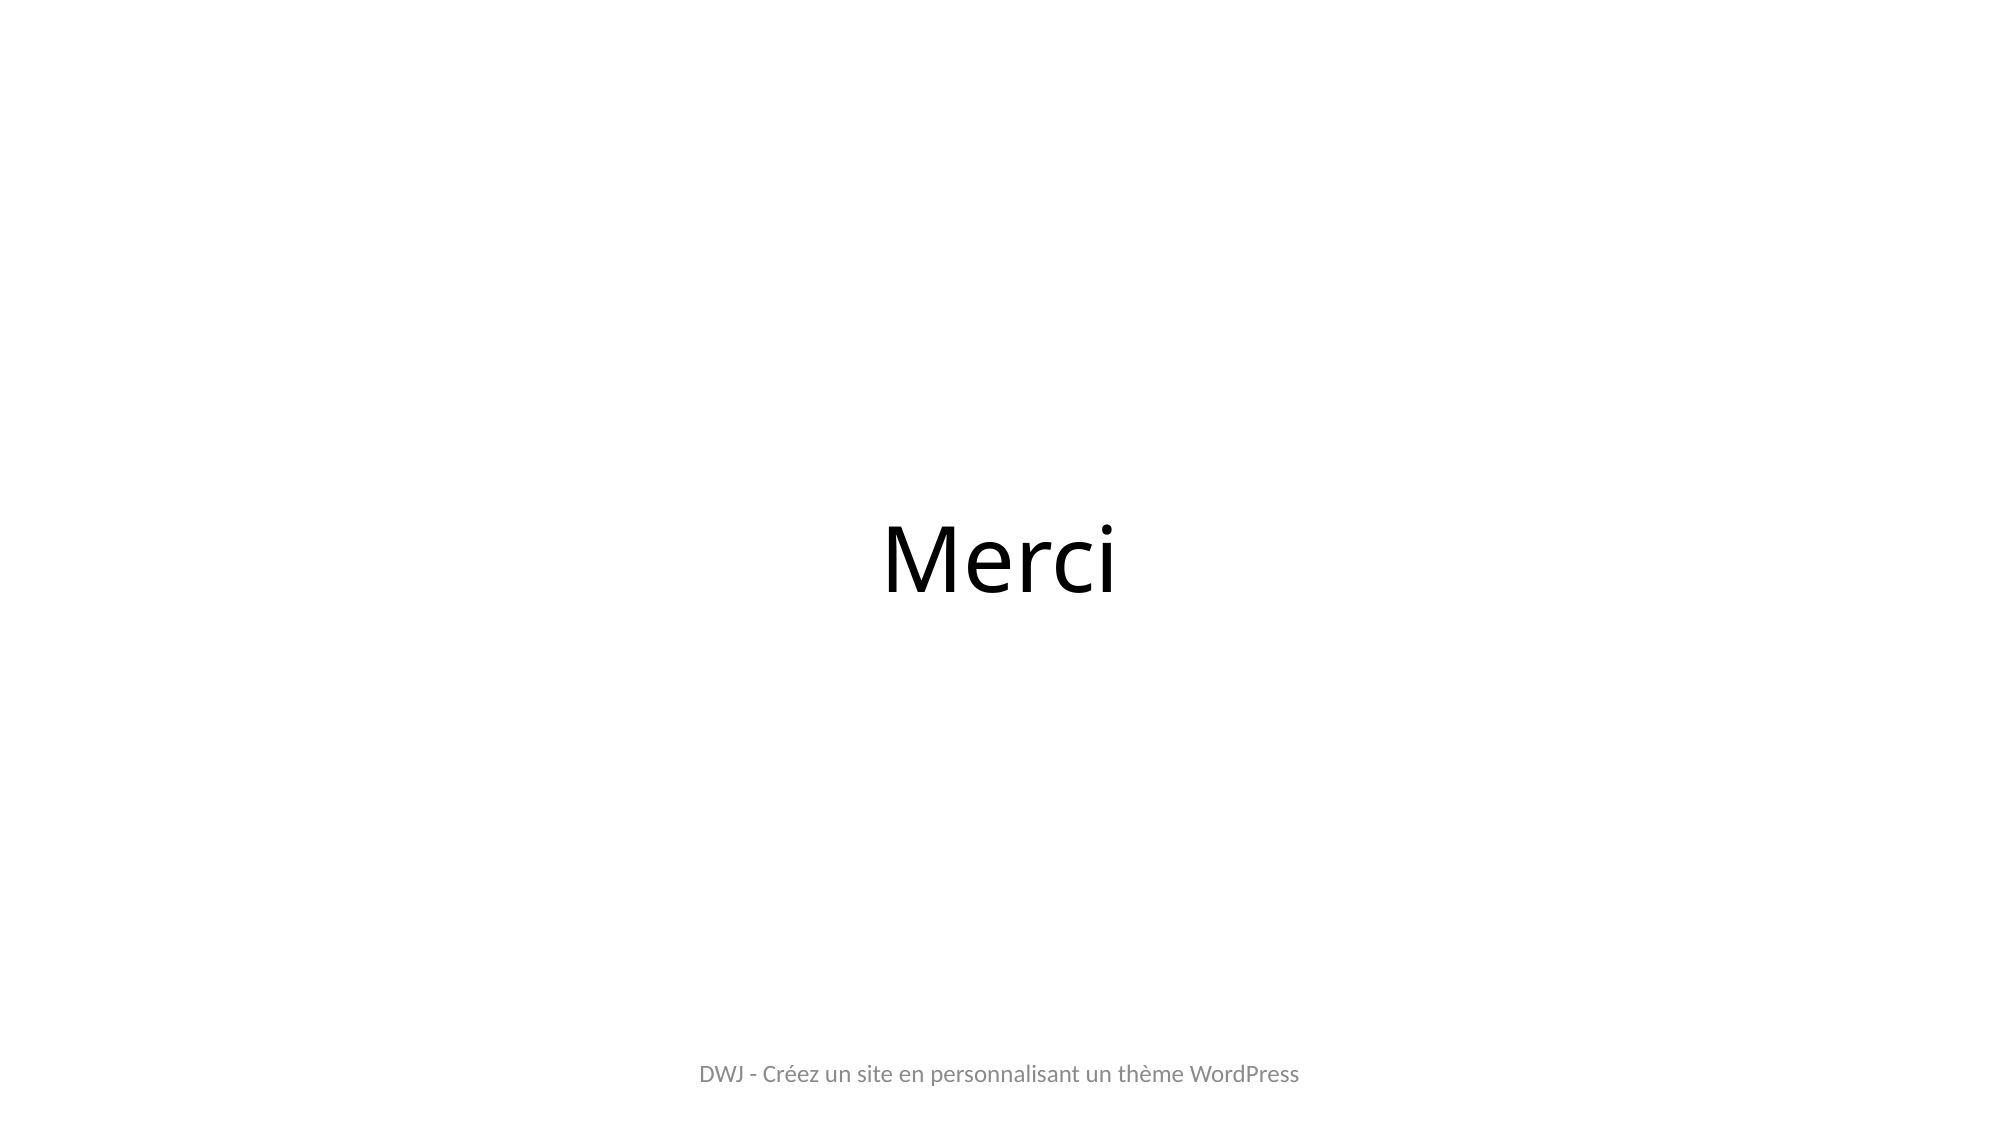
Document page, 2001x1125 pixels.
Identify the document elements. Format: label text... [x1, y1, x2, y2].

footer DWJ - Créez un site en personnalisant un thème WordPress [662, 1042, 1338, 1103]
title Merci [764, 467, 1236, 658]
